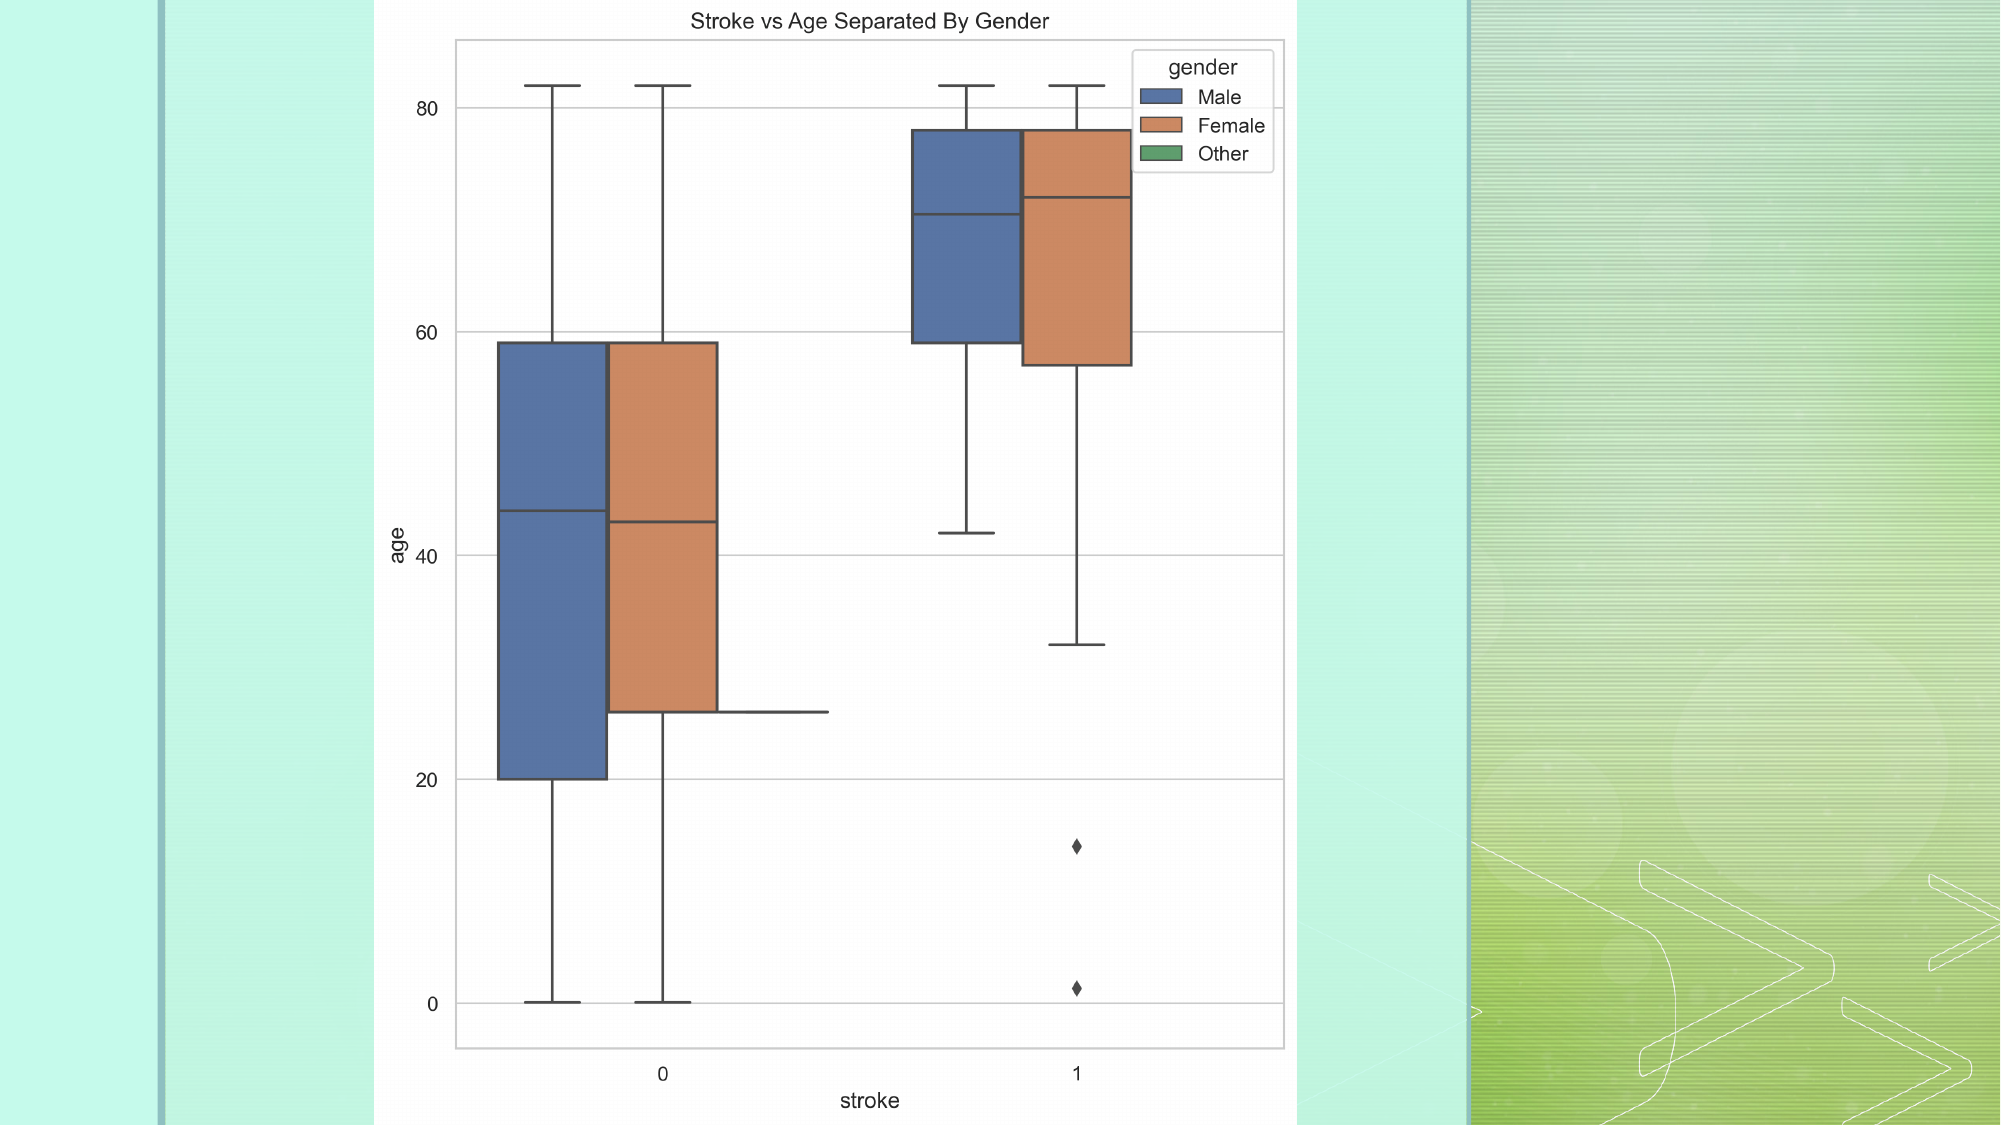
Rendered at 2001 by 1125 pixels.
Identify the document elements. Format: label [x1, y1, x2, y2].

picture [1472, 0, 2001, 1125]
picture [374, 0, 1297, 1125]
